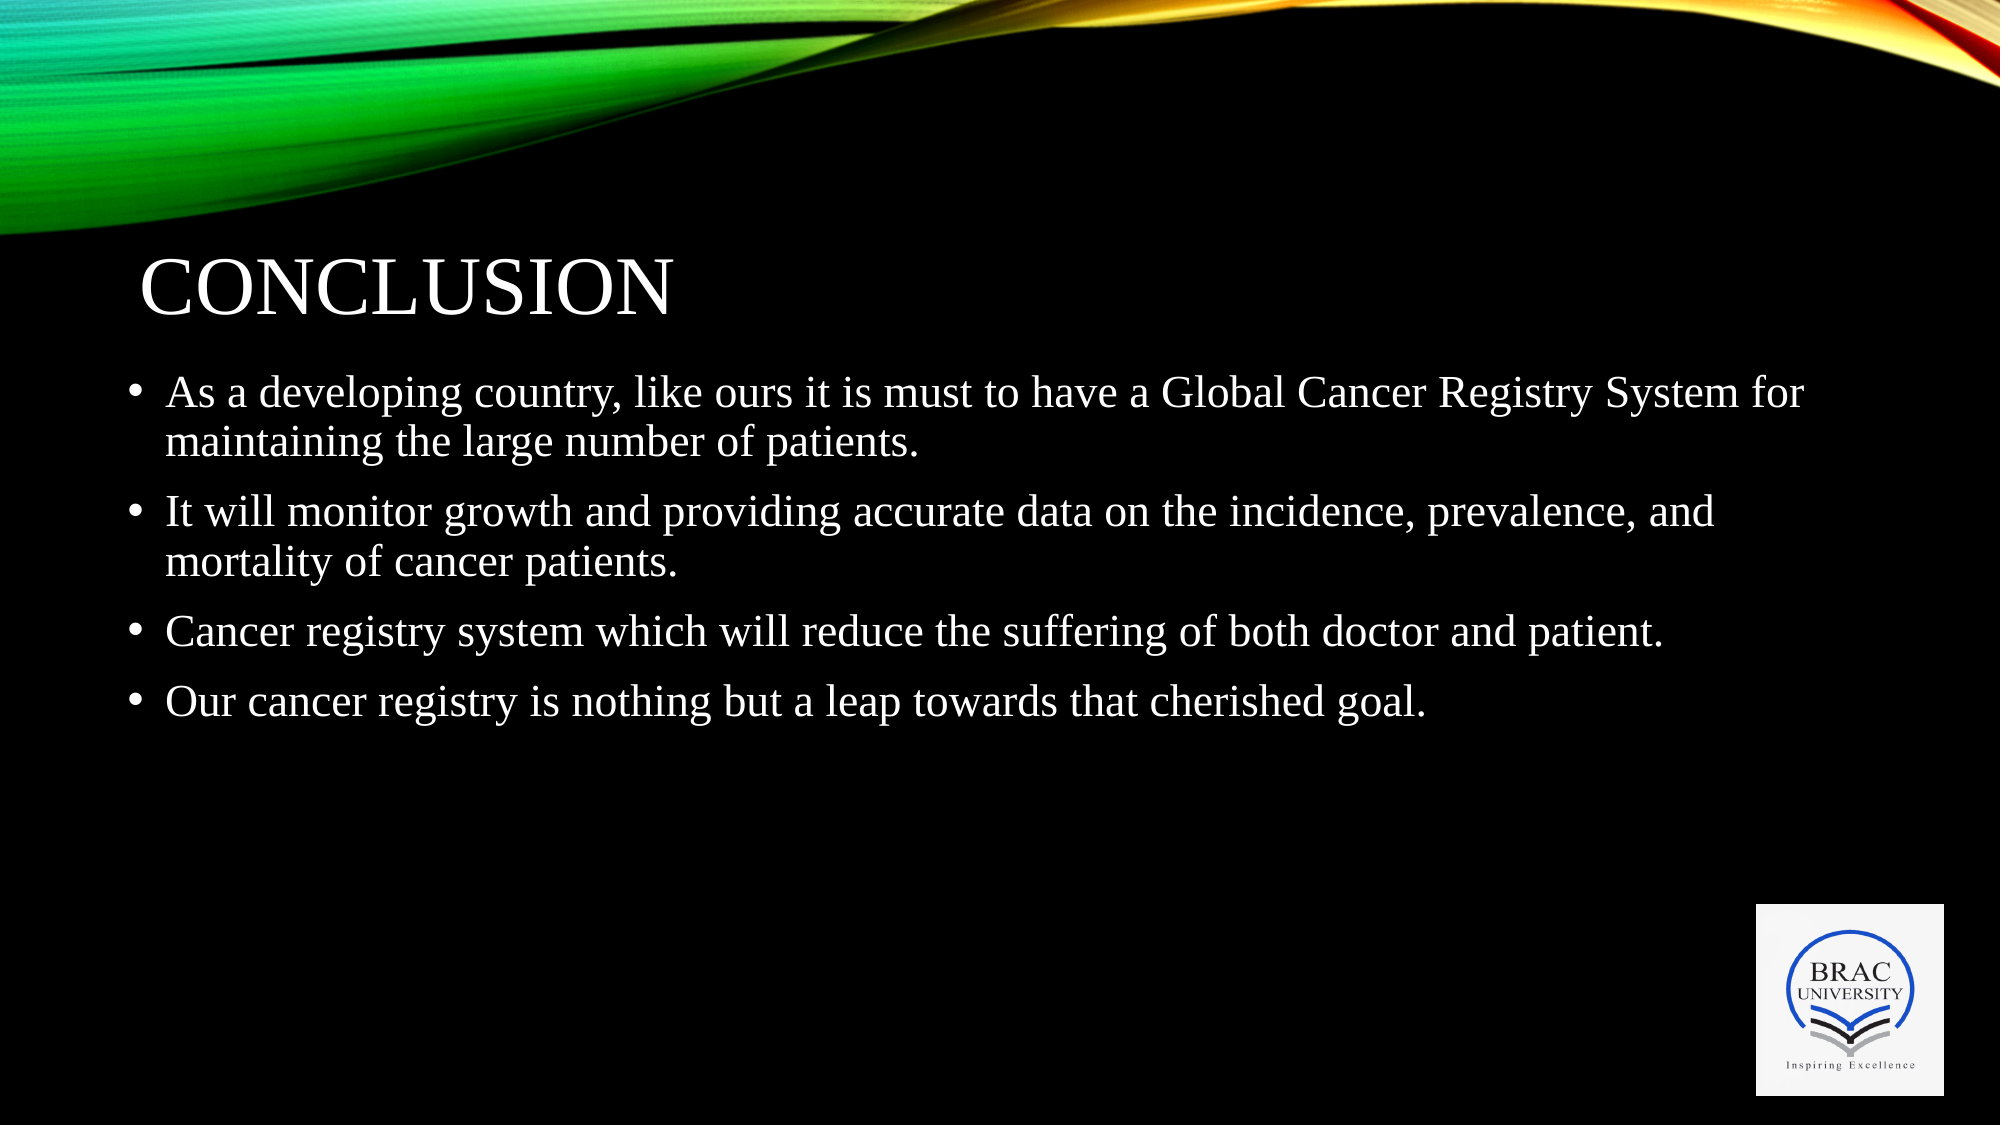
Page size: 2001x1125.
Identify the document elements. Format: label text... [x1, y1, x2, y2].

picture [1755, 904, 1944, 1096]
picture [0, 0, 2000, 237]
title CONCLUSION [60, 181, 755, 394]
list As a developing country, like ours it is must to have a Global Cancer Registry System for maintaining the large number of patients. It will monitor growth and providing accurate data on the incidence, prevalence, and mortality of cancer patients. Cancer registry system which will reduce the suffering of both doctor and patient. Our cancer registry is nothing but a leap towards that cherished goal. [112, 360, 1888, 1021]
